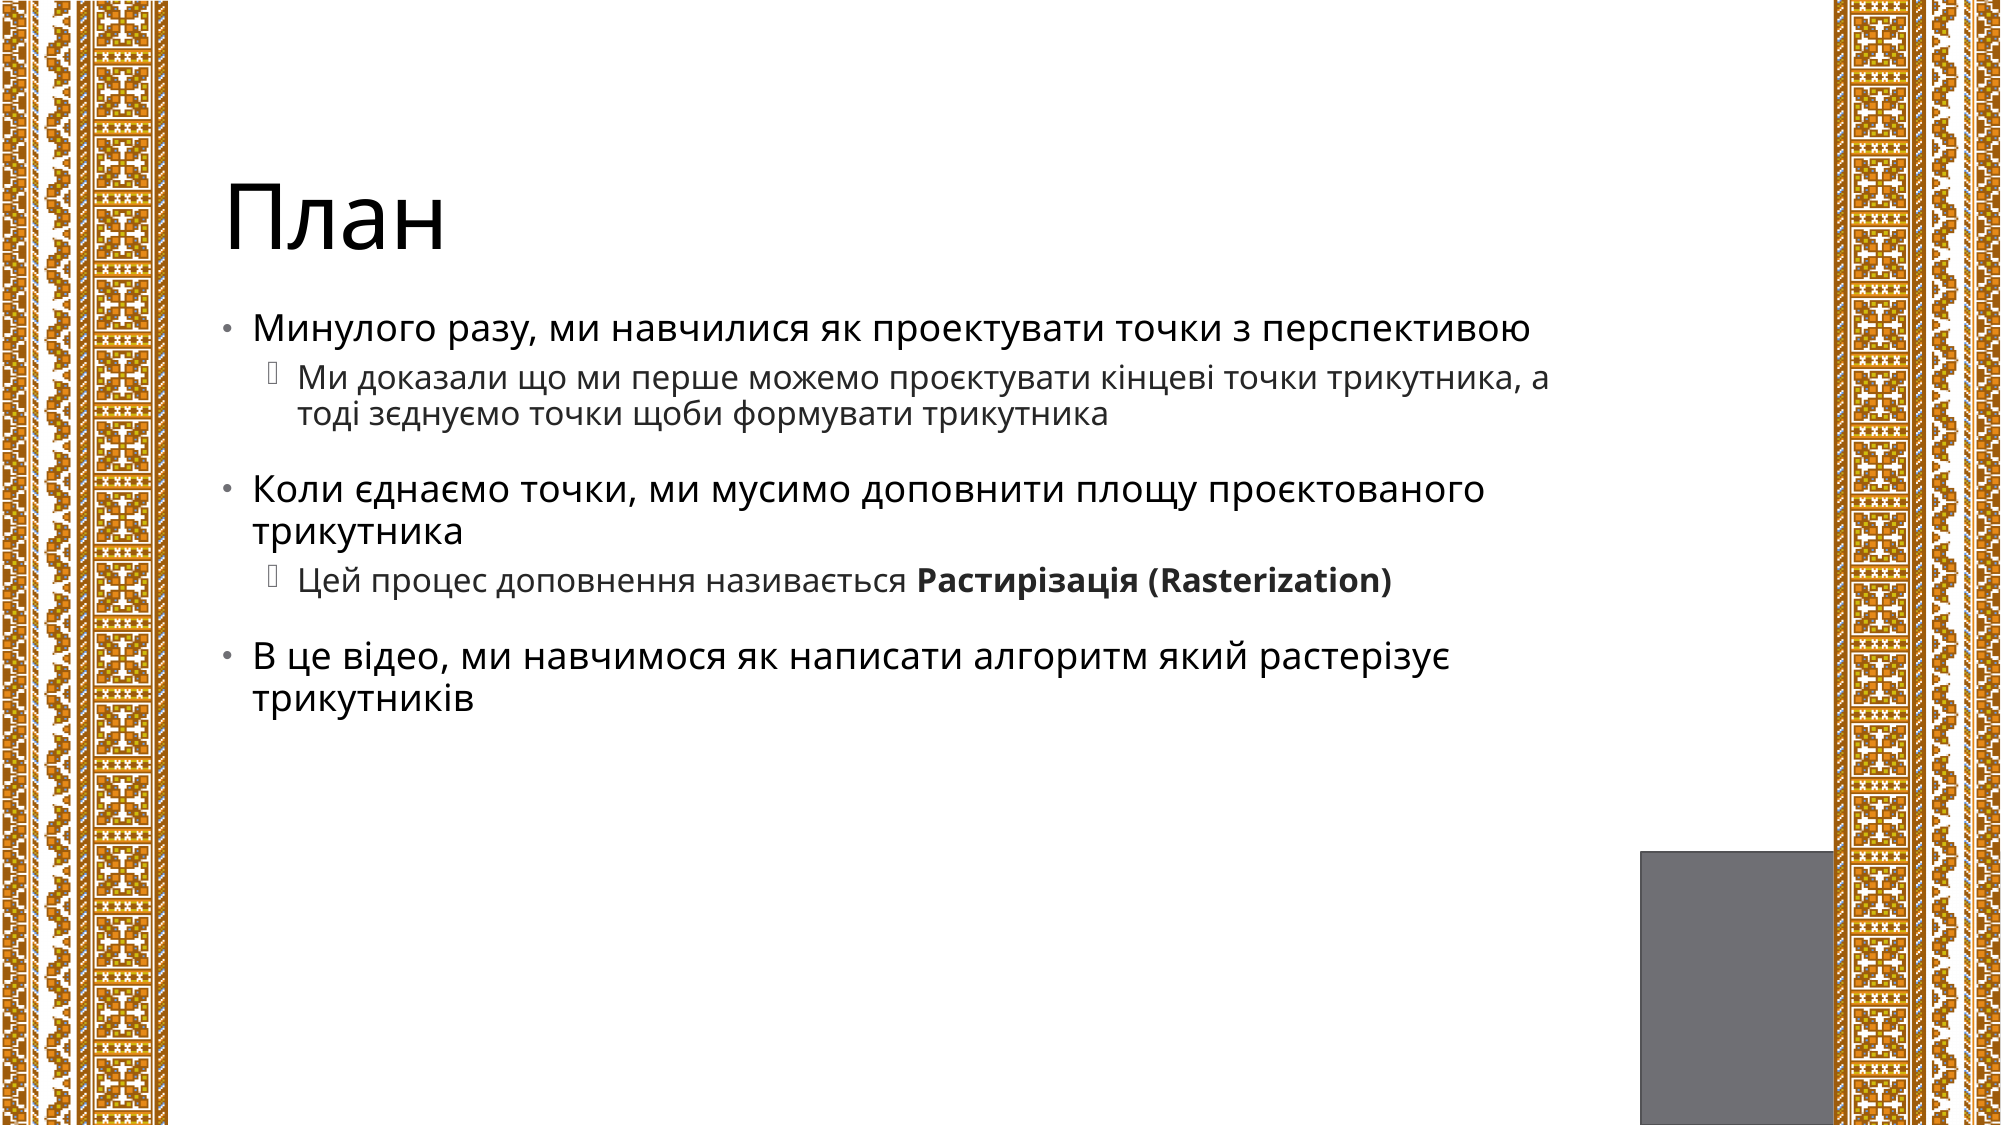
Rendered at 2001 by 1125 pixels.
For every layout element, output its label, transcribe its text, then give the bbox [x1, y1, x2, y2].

picture [1834, 1, 2001, 1124]
list Минулого разу, ми навчилися як проектувати точки з перспективою Ми доказали що ми перше можемо проєктувати кінцеві точки трикутника, а тоді зєднуємо точки щоби формувати трикутника Коли єднаємо точки, ми мусимо доповнити площу проєктованого трикутника Цей процес доповнення називається Растирізація (Rasterization) В це відео, ми навчимося як написати алгоритм який растерізує трикутників [206, 299, 1617, 1014]
title План [206, 60, 1797, 278]
picture [1, 2, 168, 1124]
